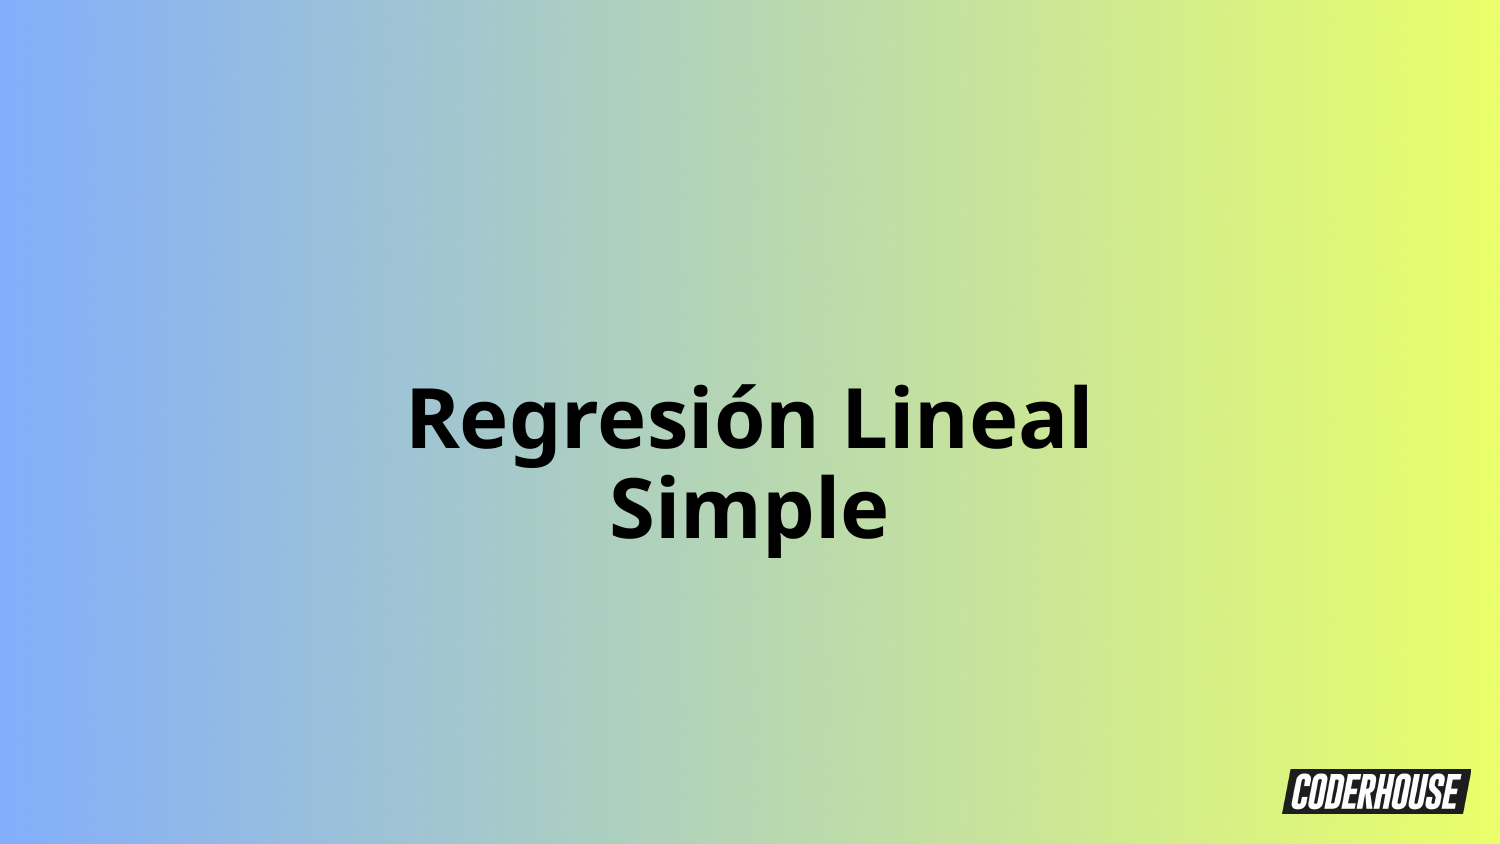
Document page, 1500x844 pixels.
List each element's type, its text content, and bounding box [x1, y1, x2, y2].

text_box Regresión Lineal Simple [239, 361, 1261, 572]
picture [0, 0, 1500, 844]
